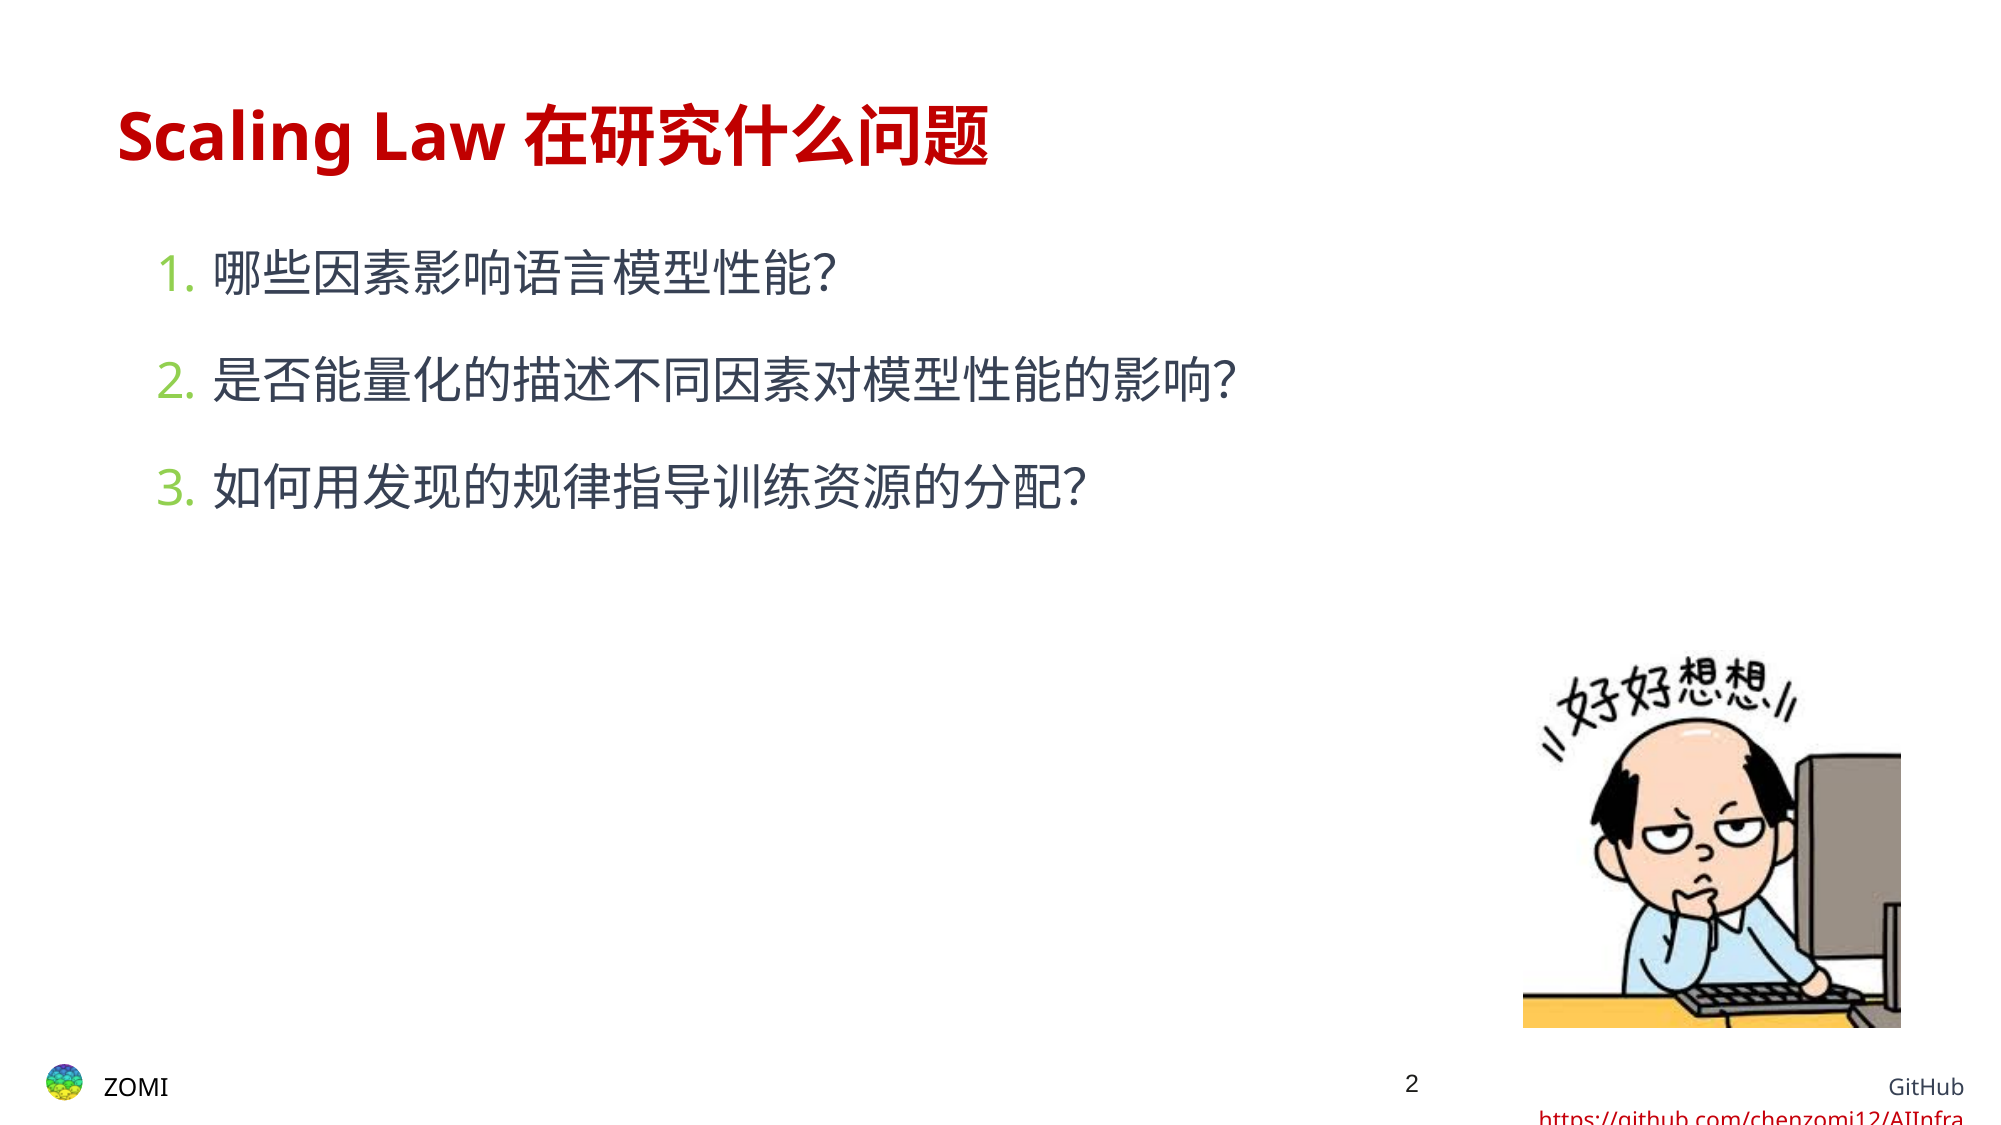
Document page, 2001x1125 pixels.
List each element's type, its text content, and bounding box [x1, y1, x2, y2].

list 哪些因素影响语言模型性能？ 是否能量化的描述不同因素对模型性能的影响？ 如何用发现的规律指导训练资源的分配？ [102, 204, 1901, 1043]
title Scaling Law在研究什么问题 [102, 85, 1901, 183]
picture [47, 1065, 82, 1100]
picture [1523, 649, 1902, 1028]
